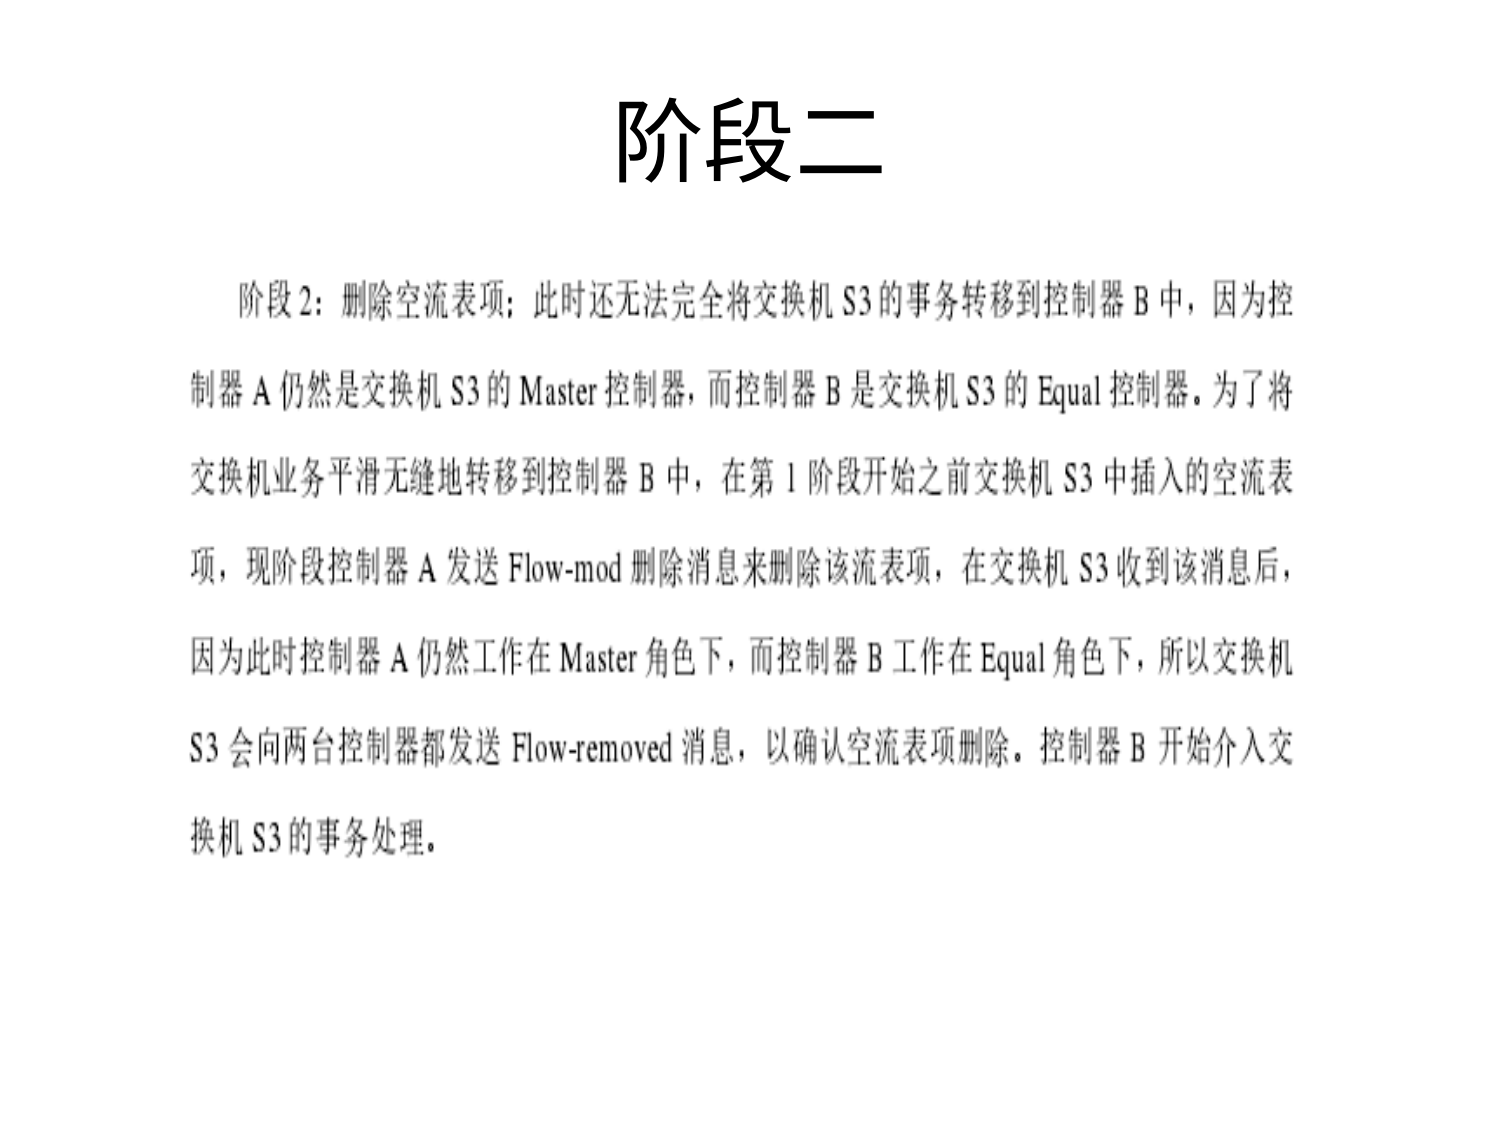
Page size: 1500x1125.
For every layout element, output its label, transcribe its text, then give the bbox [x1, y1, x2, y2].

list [182, 255, 1341, 870]
title 阶段二 [75, 45, 1425, 233]
